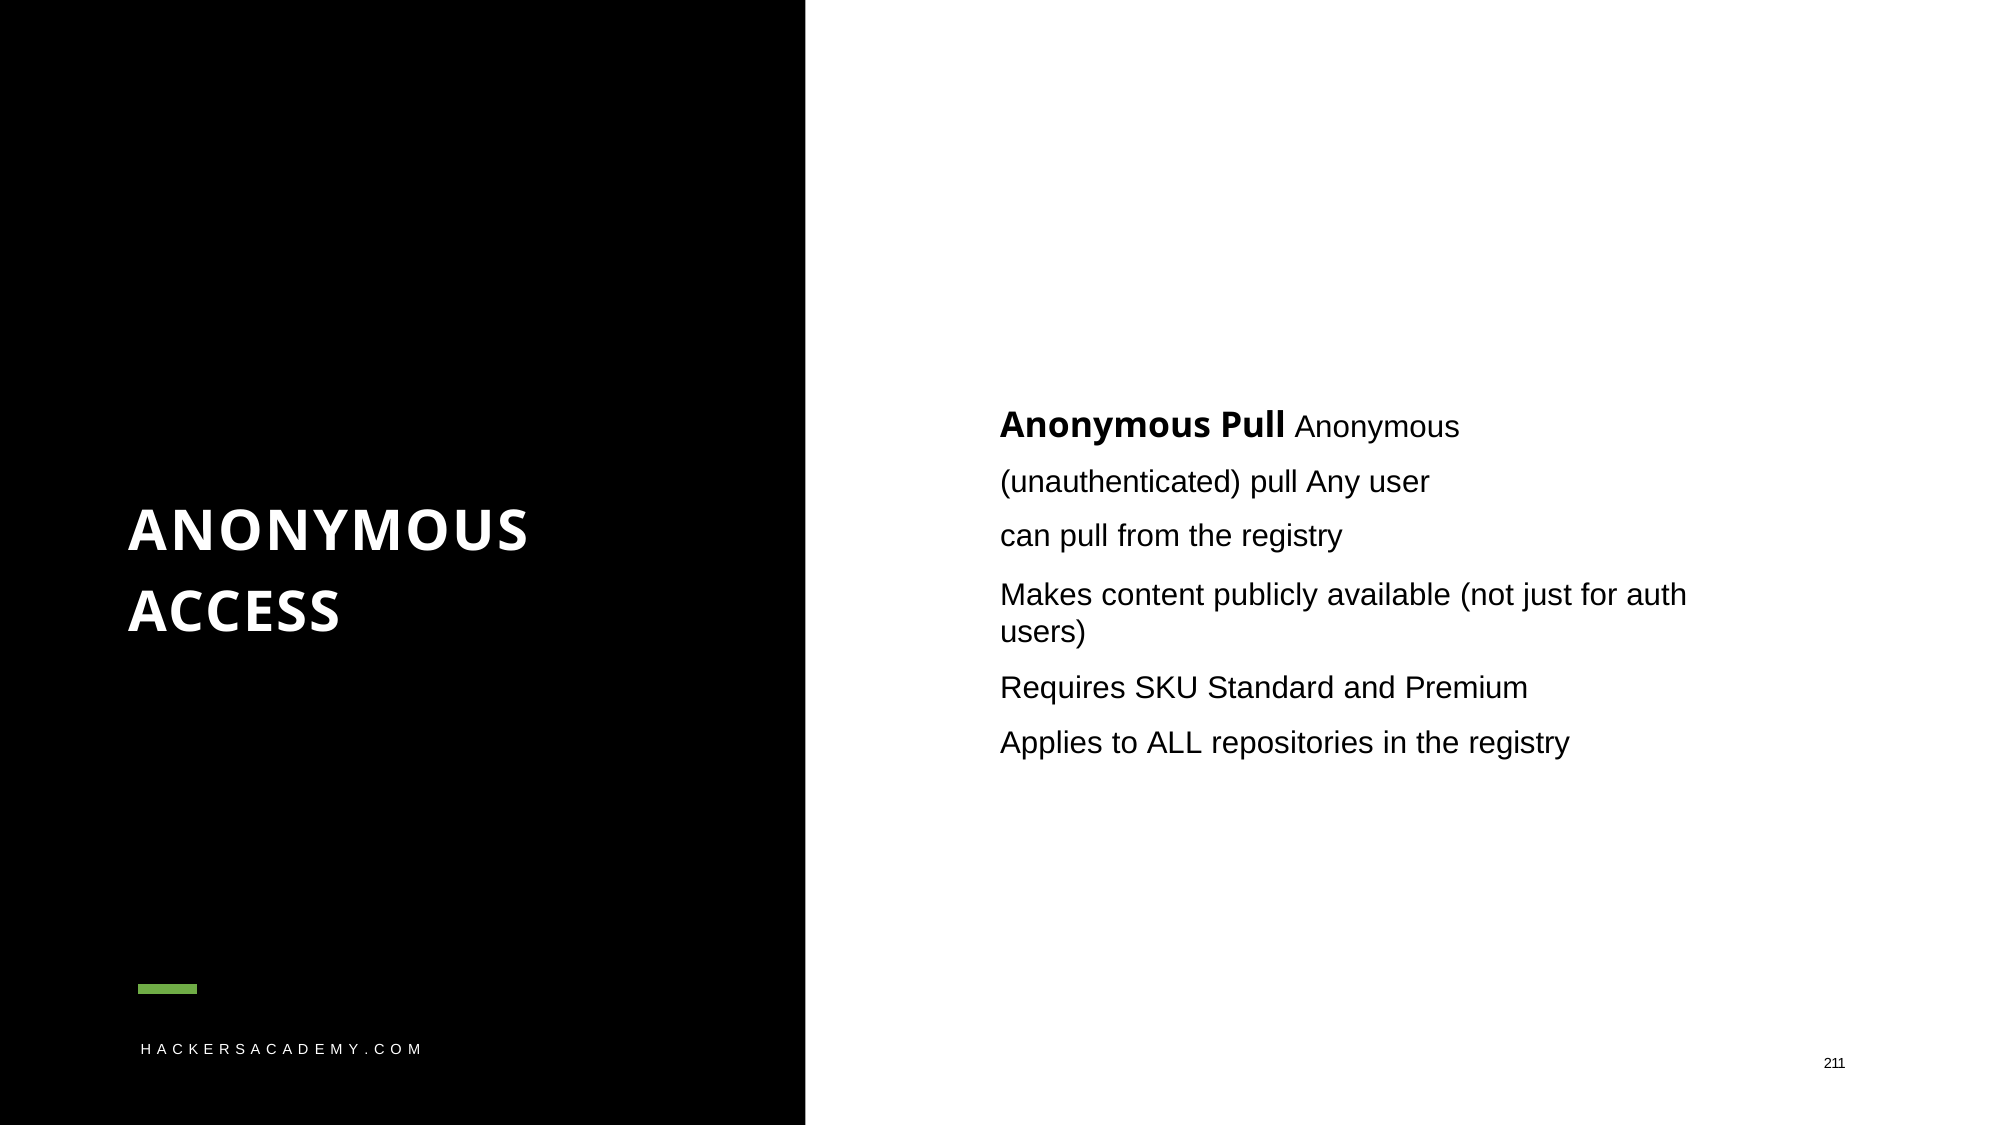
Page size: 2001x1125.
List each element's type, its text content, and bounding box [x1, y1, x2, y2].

text_box Makes content publicly available (not just for auth users) Requires SKU Standard and Premium Applies to ALL repositories in the registry [998, 553, 1782, 760]
text_box ANONYMOUS ACCESS [126, 478, 573, 643]
footer H A C K E R S A C A D E M Y . C O M [138, 1039, 426, 1125]
title Anonymous Pull Anonymous (unauthenticated) pull Any user can pull from the registry [998, 379, 1478, 553]
slide_number 211 [1804, 1053, 1857, 1125]
